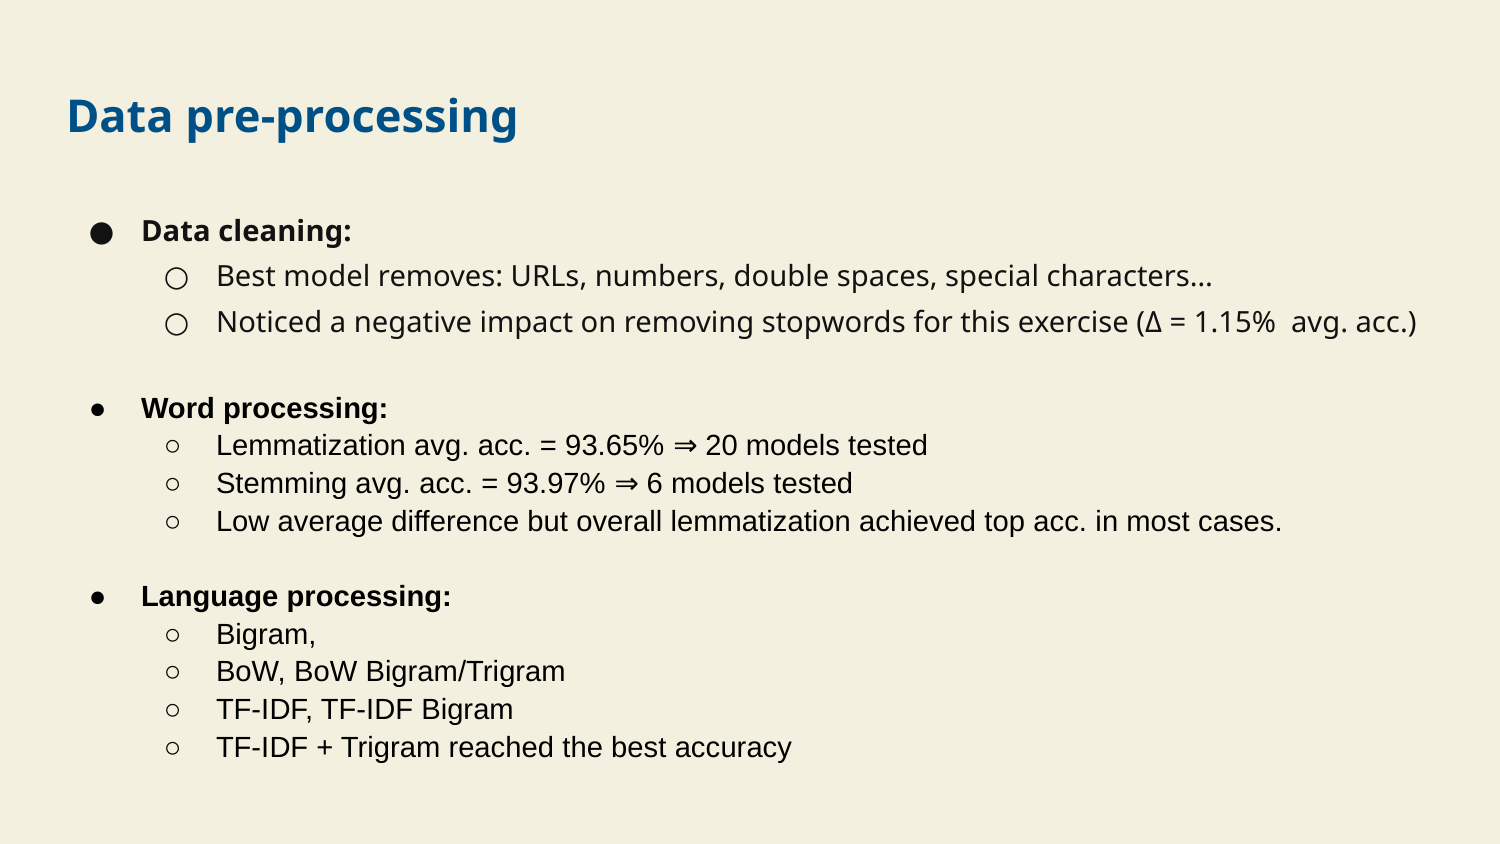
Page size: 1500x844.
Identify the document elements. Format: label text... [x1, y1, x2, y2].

list Data cleaning: Best model removes: URLs, numbers, double spaces, special characters… Noticed a negative impact on removing stopwords for this exercise (Δ = 1.15% avg. acc.) Word processing: Lemmatization avg. acc. = 93.65% ⇒ 20 models tested Stemming avg. acc. = 93.97% ⇒ 6 models tested Low average difference but overall lemmatization achieved top acc. in most cases. Language processing: Bigram, BoW, BoW Bigram/Trigram TF-IDF, TF-IDF Bigram TF-IDF + Trigram reached the best accuracy [51, 189, 1449, 812]
title Data pre-processing [51, 72, 1449, 159]
